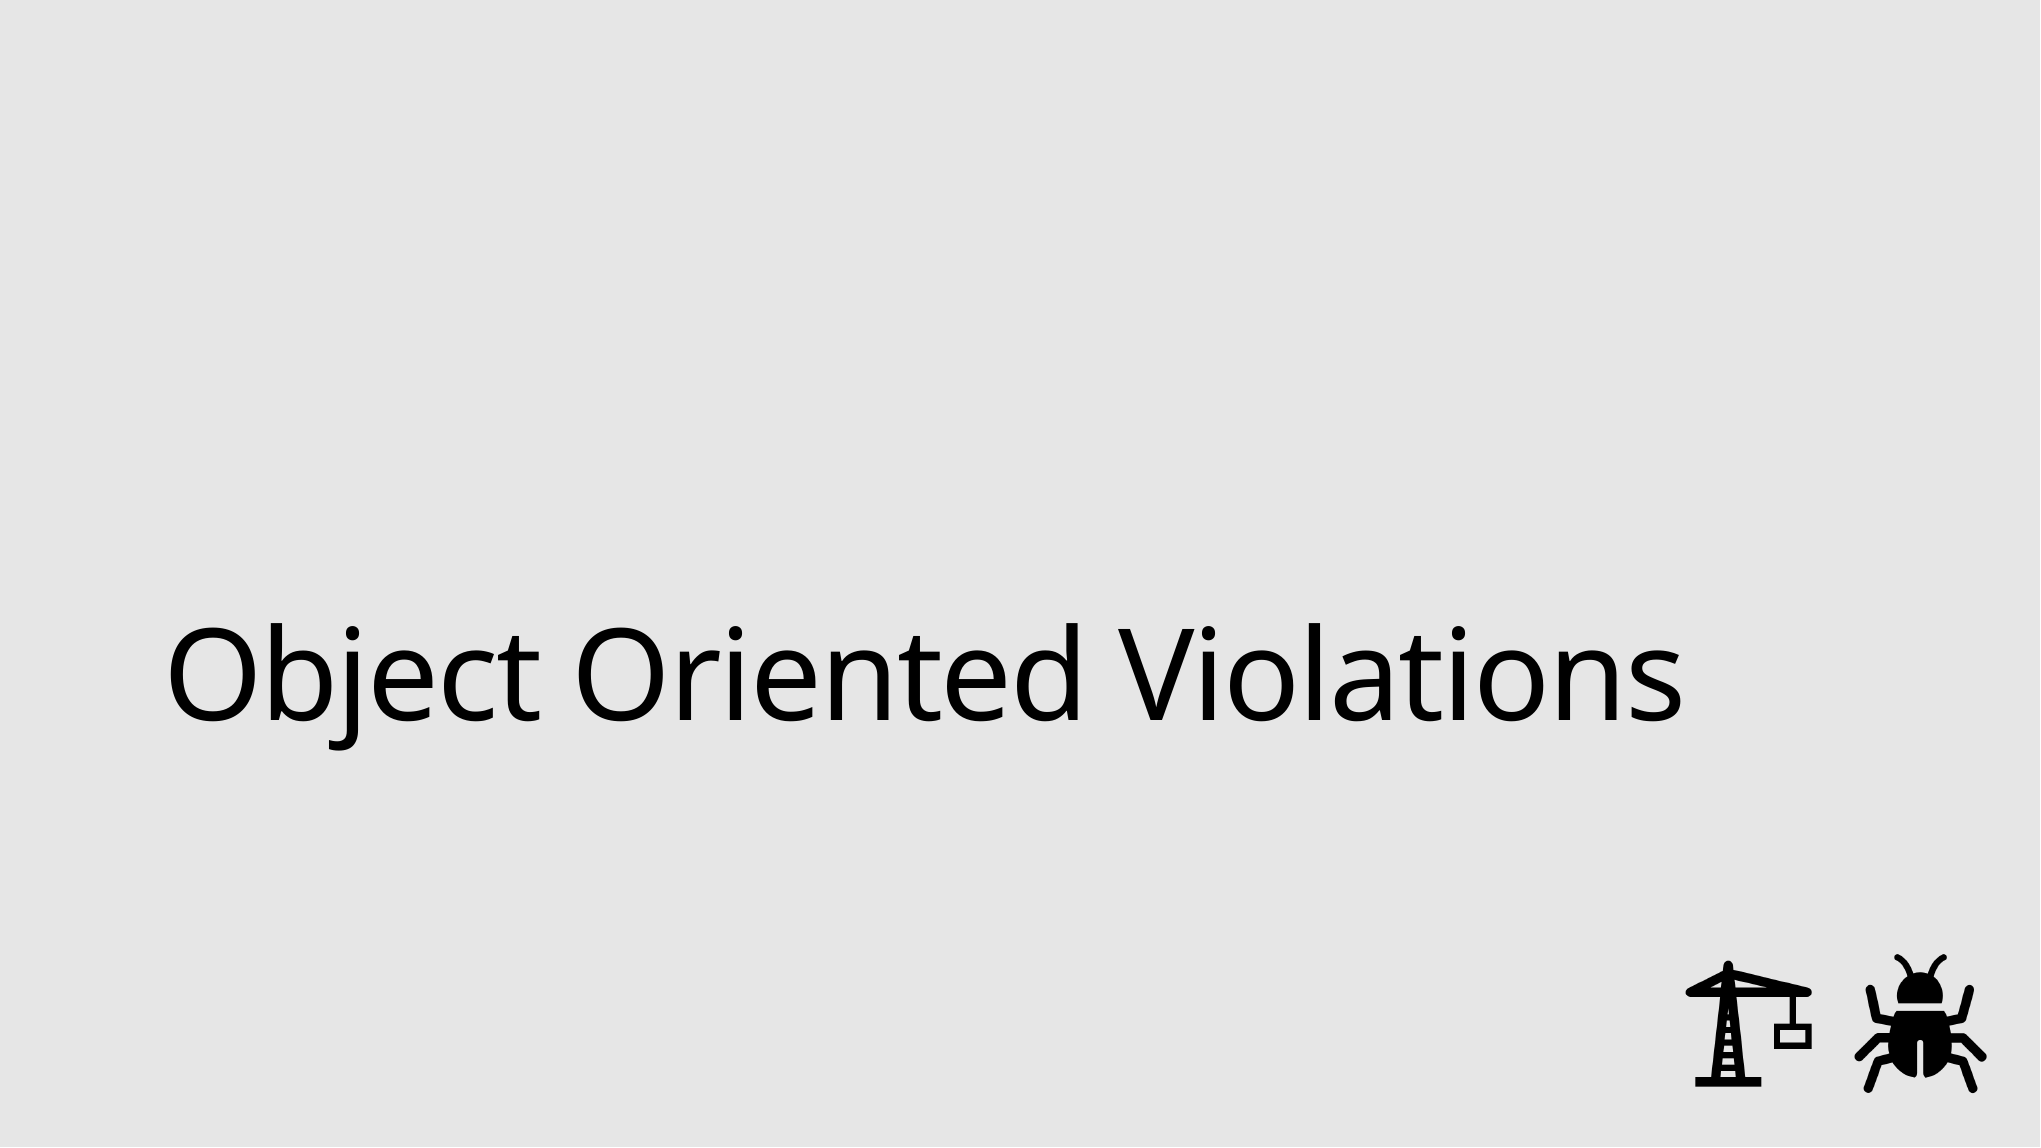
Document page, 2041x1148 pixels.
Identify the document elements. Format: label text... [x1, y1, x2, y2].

title Object Oriented Violations [139, 286, 1899, 764]
picture [1844, 948, 1996, 1099]
picture [1673, 948, 1824, 1099]
